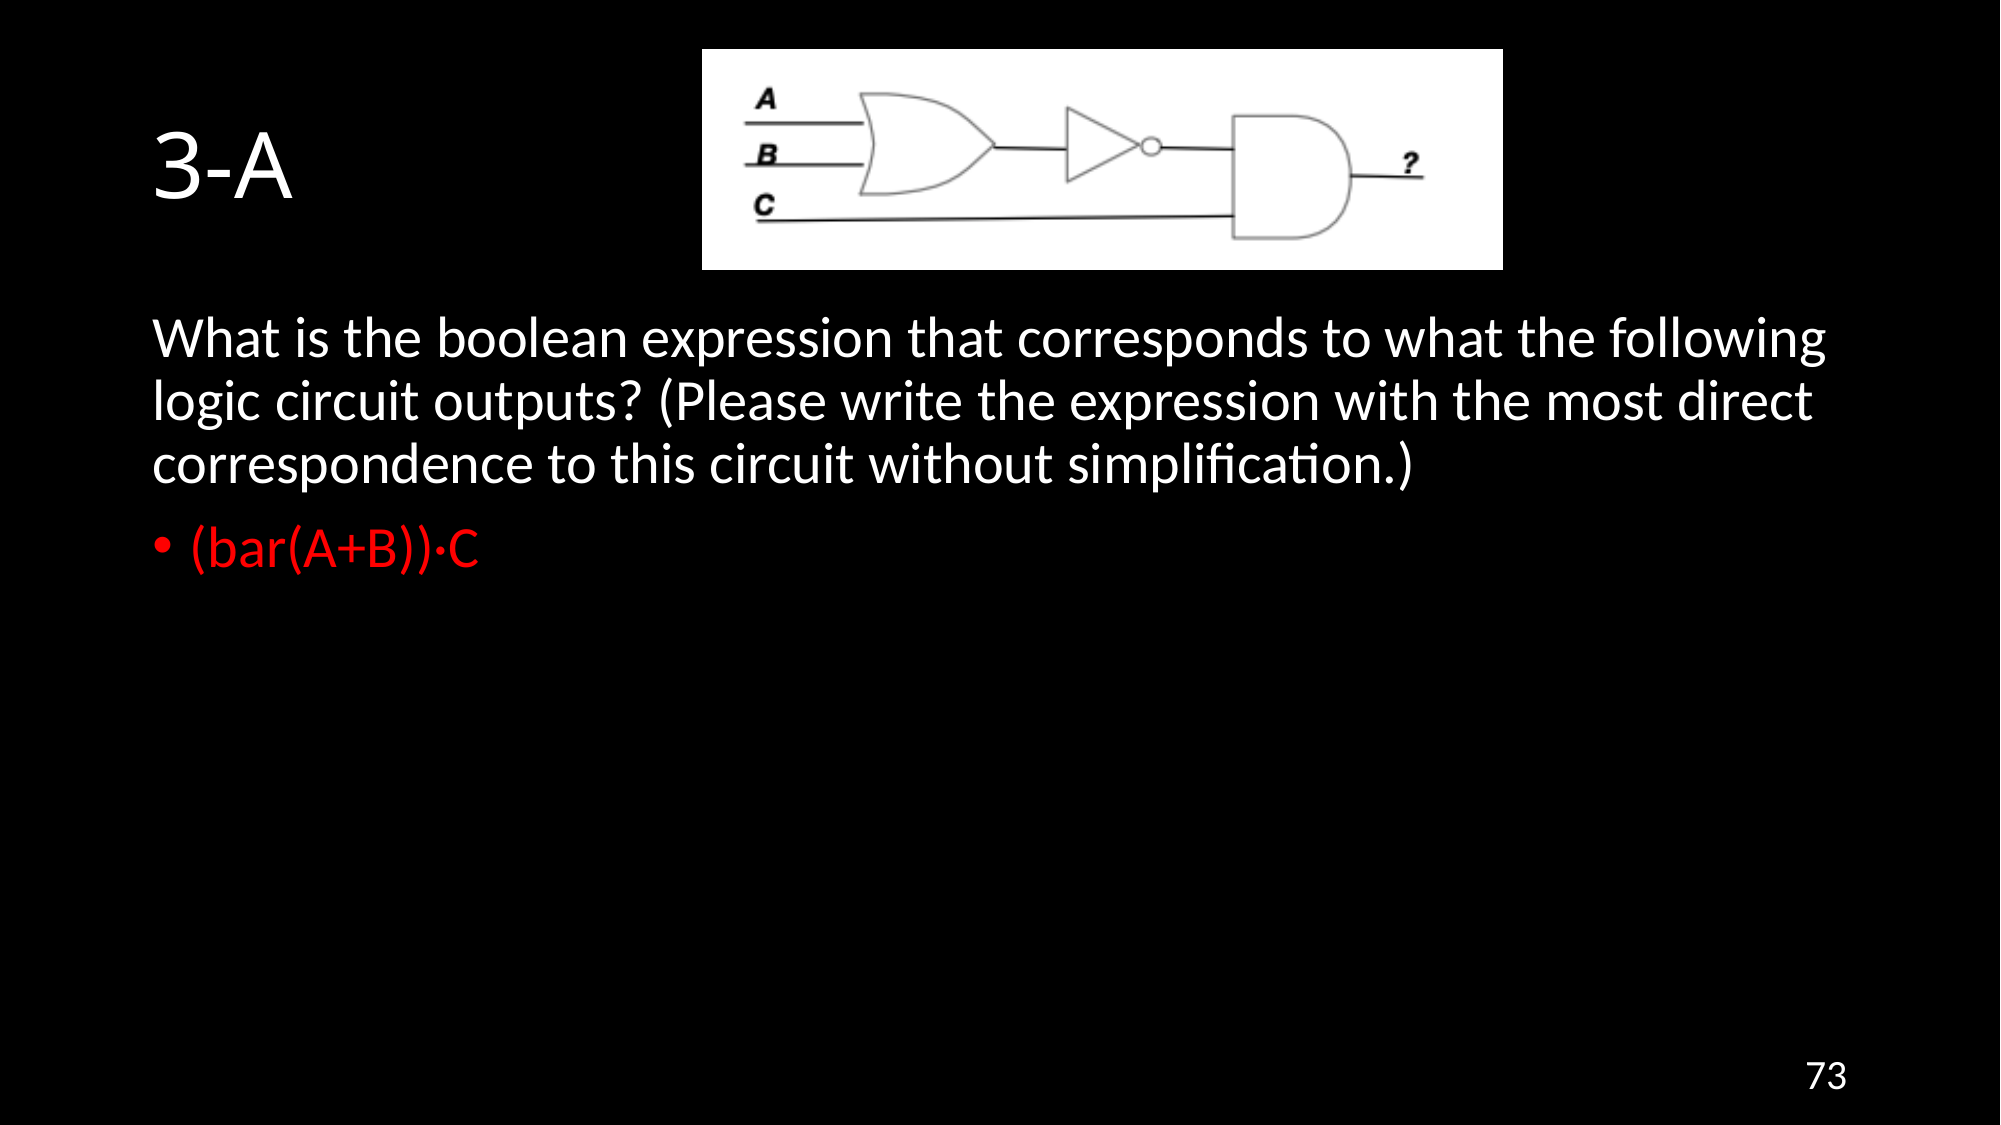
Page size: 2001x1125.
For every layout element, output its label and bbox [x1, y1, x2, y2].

slide_number [1412, 1042, 1863, 1103]
list [137, 299, 1863, 1014]
title [137, 59, 1863, 278]
picture [702, 49, 1503, 270]
